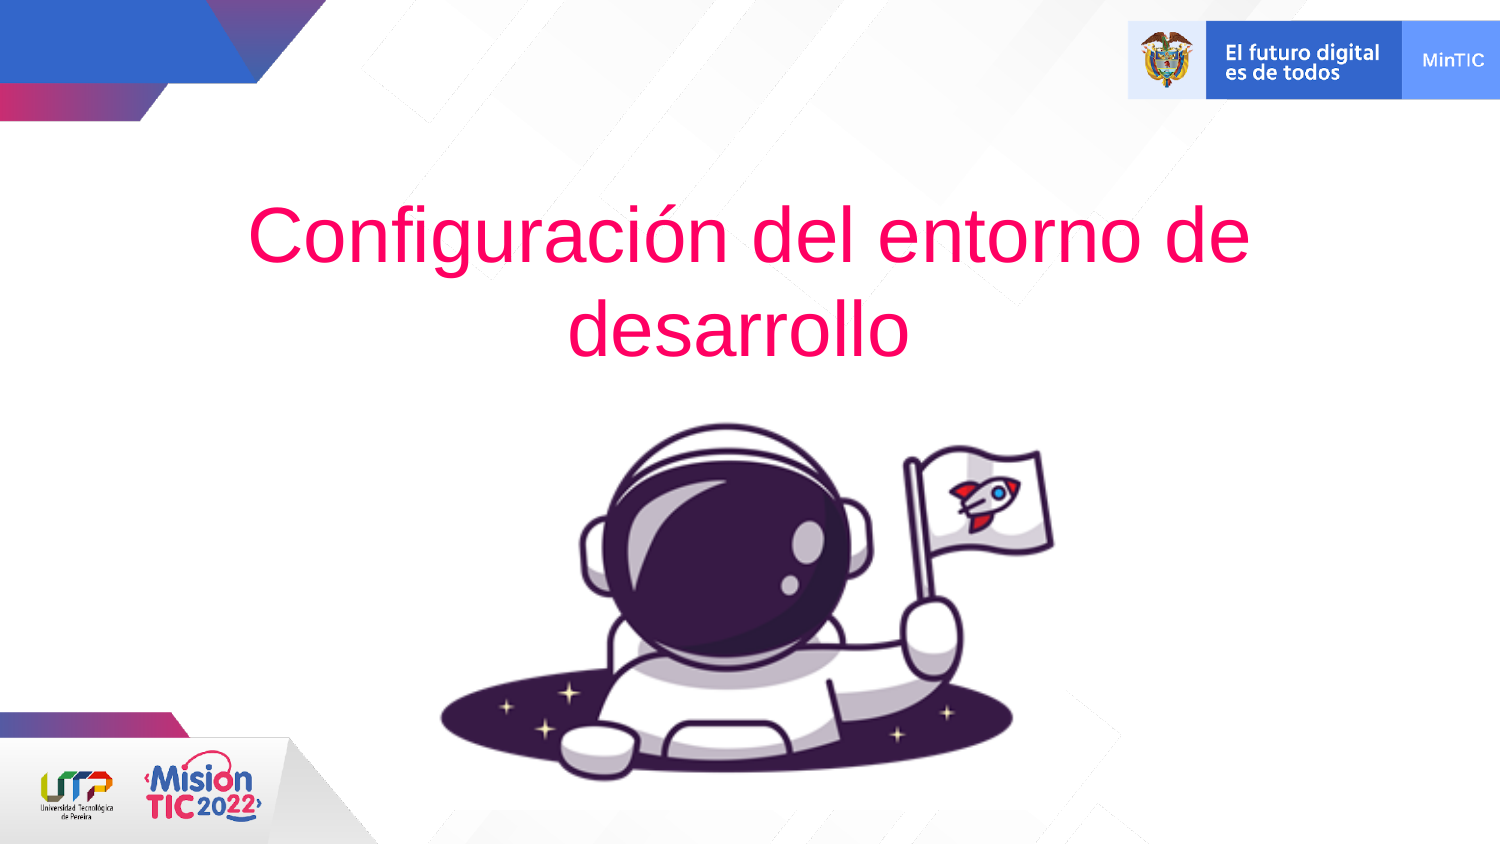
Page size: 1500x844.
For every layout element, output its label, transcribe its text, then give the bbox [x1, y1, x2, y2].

title Configuración del entorno de desarrollo [209, 169, 1291, 388]
picture [0, 0, 1500, 844]
